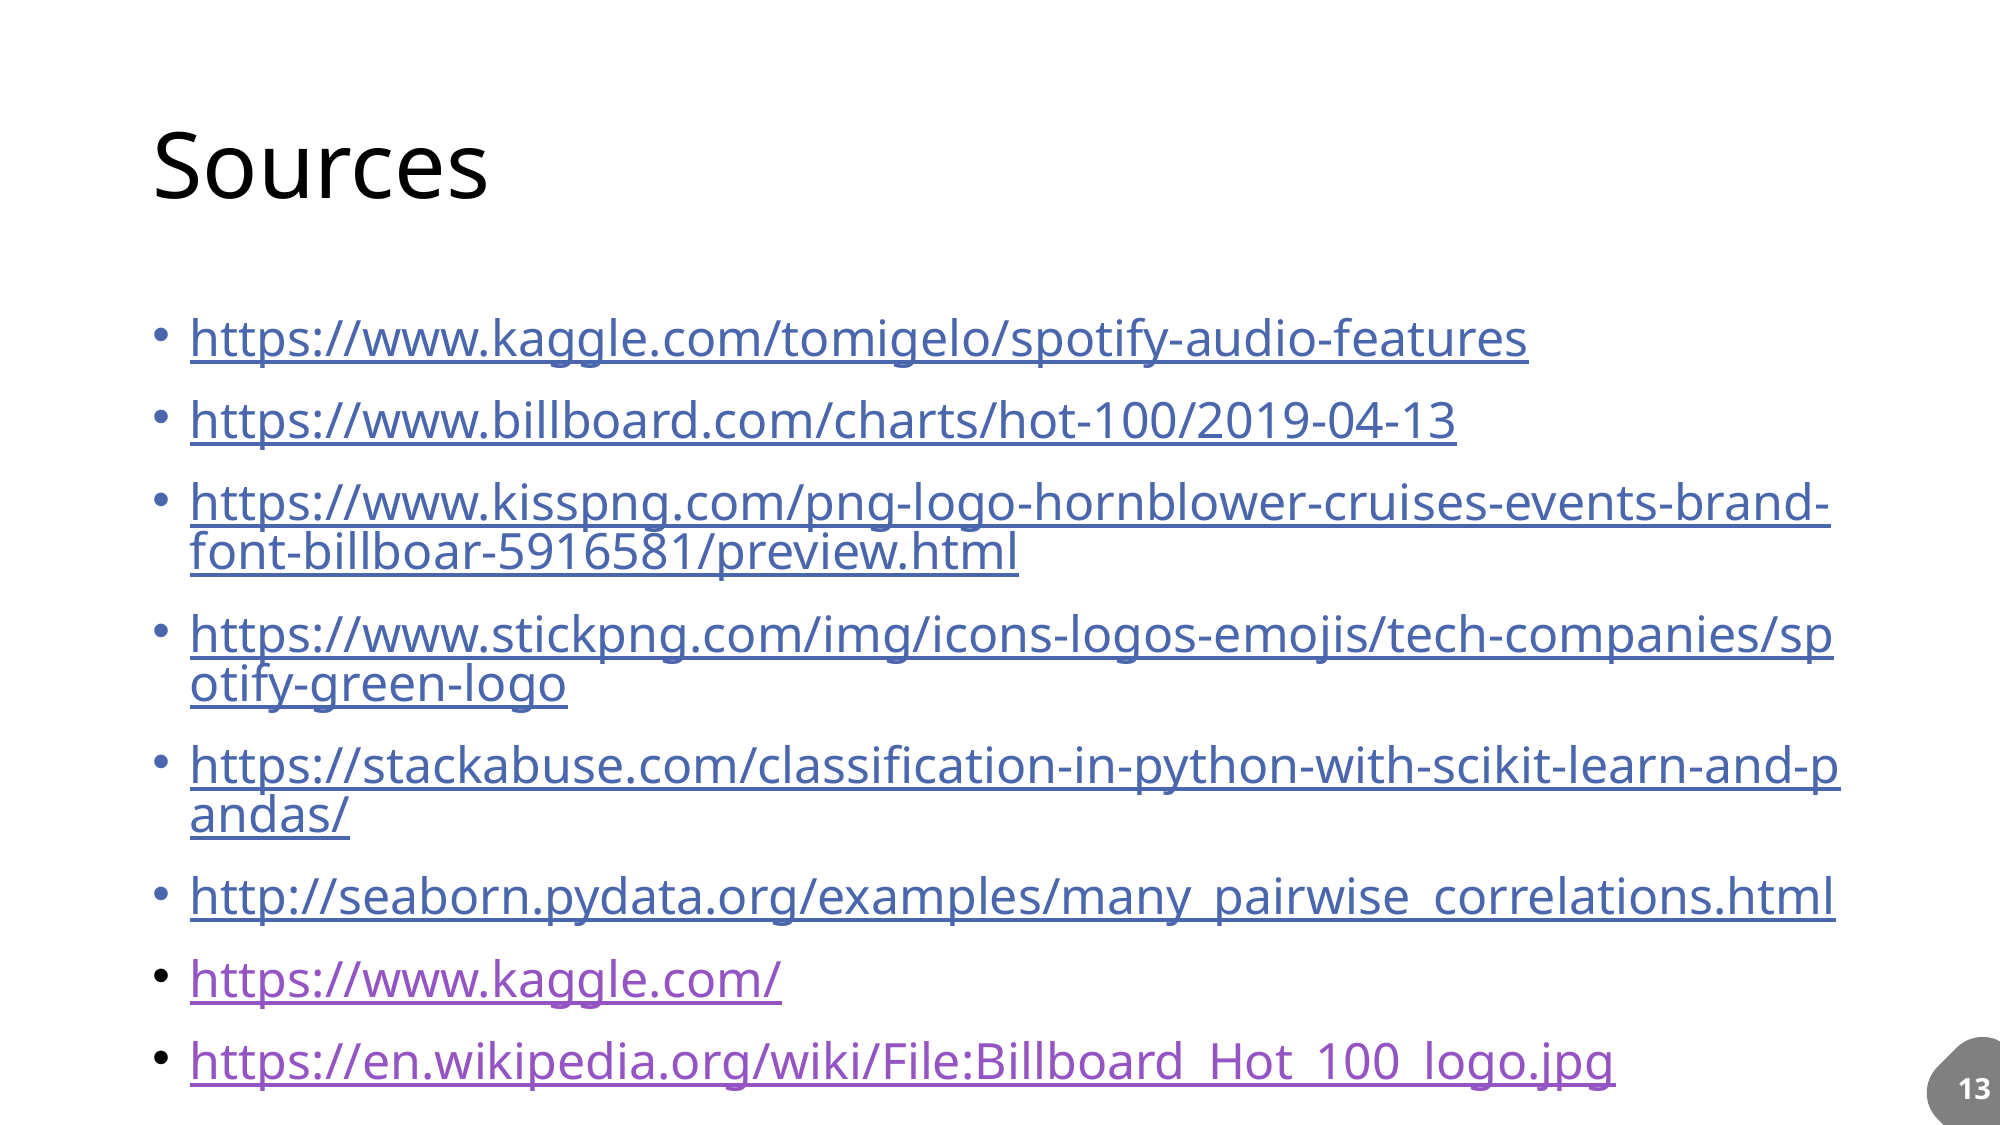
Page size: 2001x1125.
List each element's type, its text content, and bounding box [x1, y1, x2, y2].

text_box [1925, 1035, 2000, 1125]
title Sources [137, 59, 1863, 278]
text_box 13 [1942, 1063, 2000, 1113]
list https://www.kaggle.com/tomigelo/spotify-audio-features https://www.billboard.com/charts/hot-100/2019-04-13 https://www.kisspng.com/png-logo-hornblower-cruises-events-brand-font-billboar-5916581/preview.html https://www.stickpng.com/img/icons-logos-emojis/tech-companies/spotify-green-logo https://stackabuse.com/classification-in-python-with-scikit-learn-and-pandas/ http://seaborn.pydata.org/examples/many_pairwise_correlations.html https://www.kaggle.com/ https://en.wikipedia.org/wiki/File:Billboard_Hot_100_logo.jpg [137, 299, 1863, 1014]
